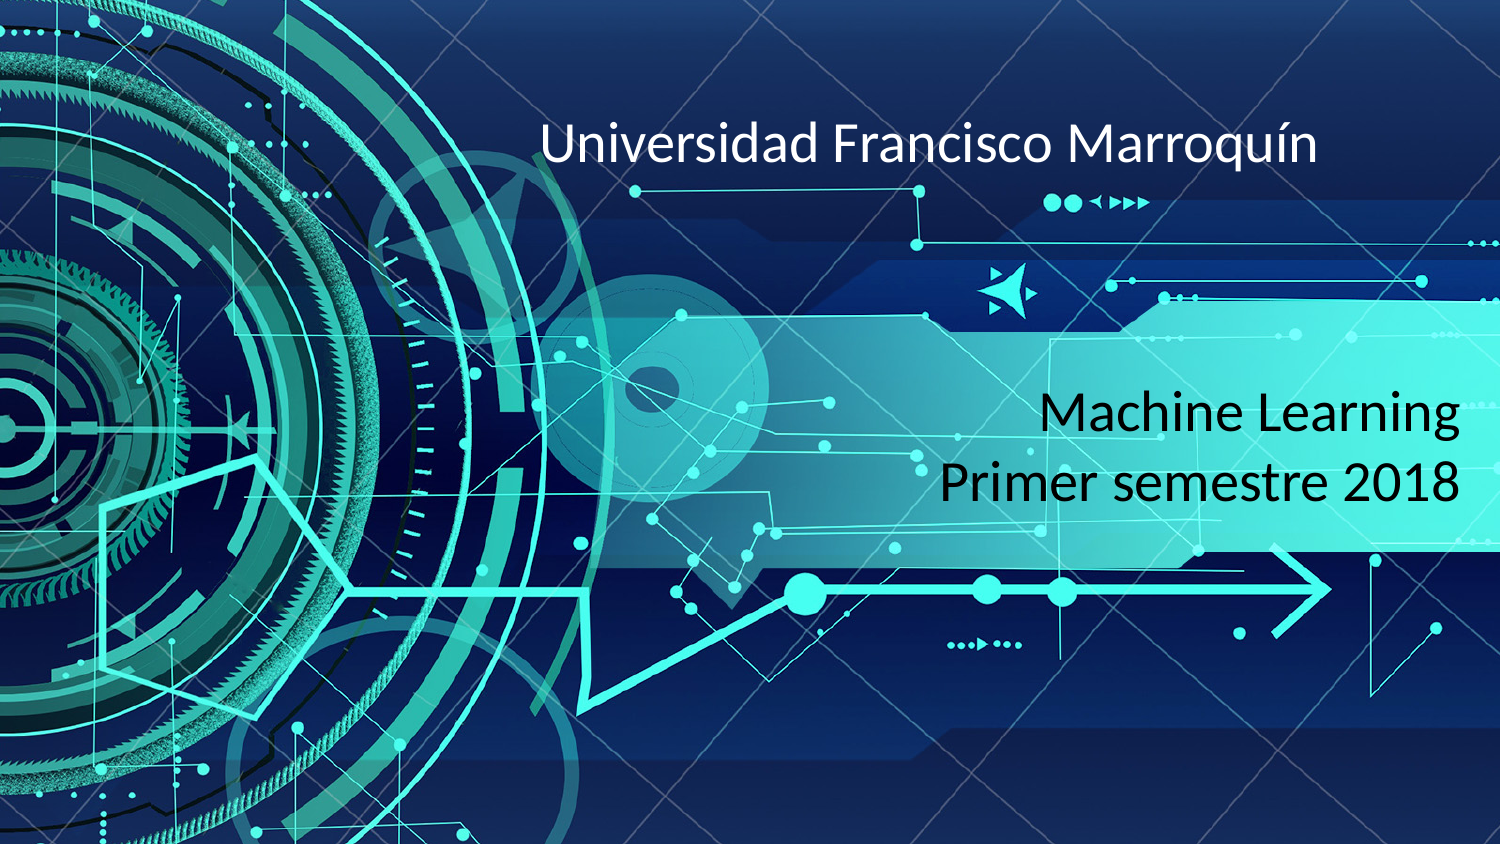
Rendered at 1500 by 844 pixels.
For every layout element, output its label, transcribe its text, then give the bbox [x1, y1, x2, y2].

picture [0, 0, 1500, 844]
text_box Machine Learning Primer semestre 2018 [543, 366, 1476, 547]
text_box Universidad Francisco Marroquín [525, 68, 1459, 210]
